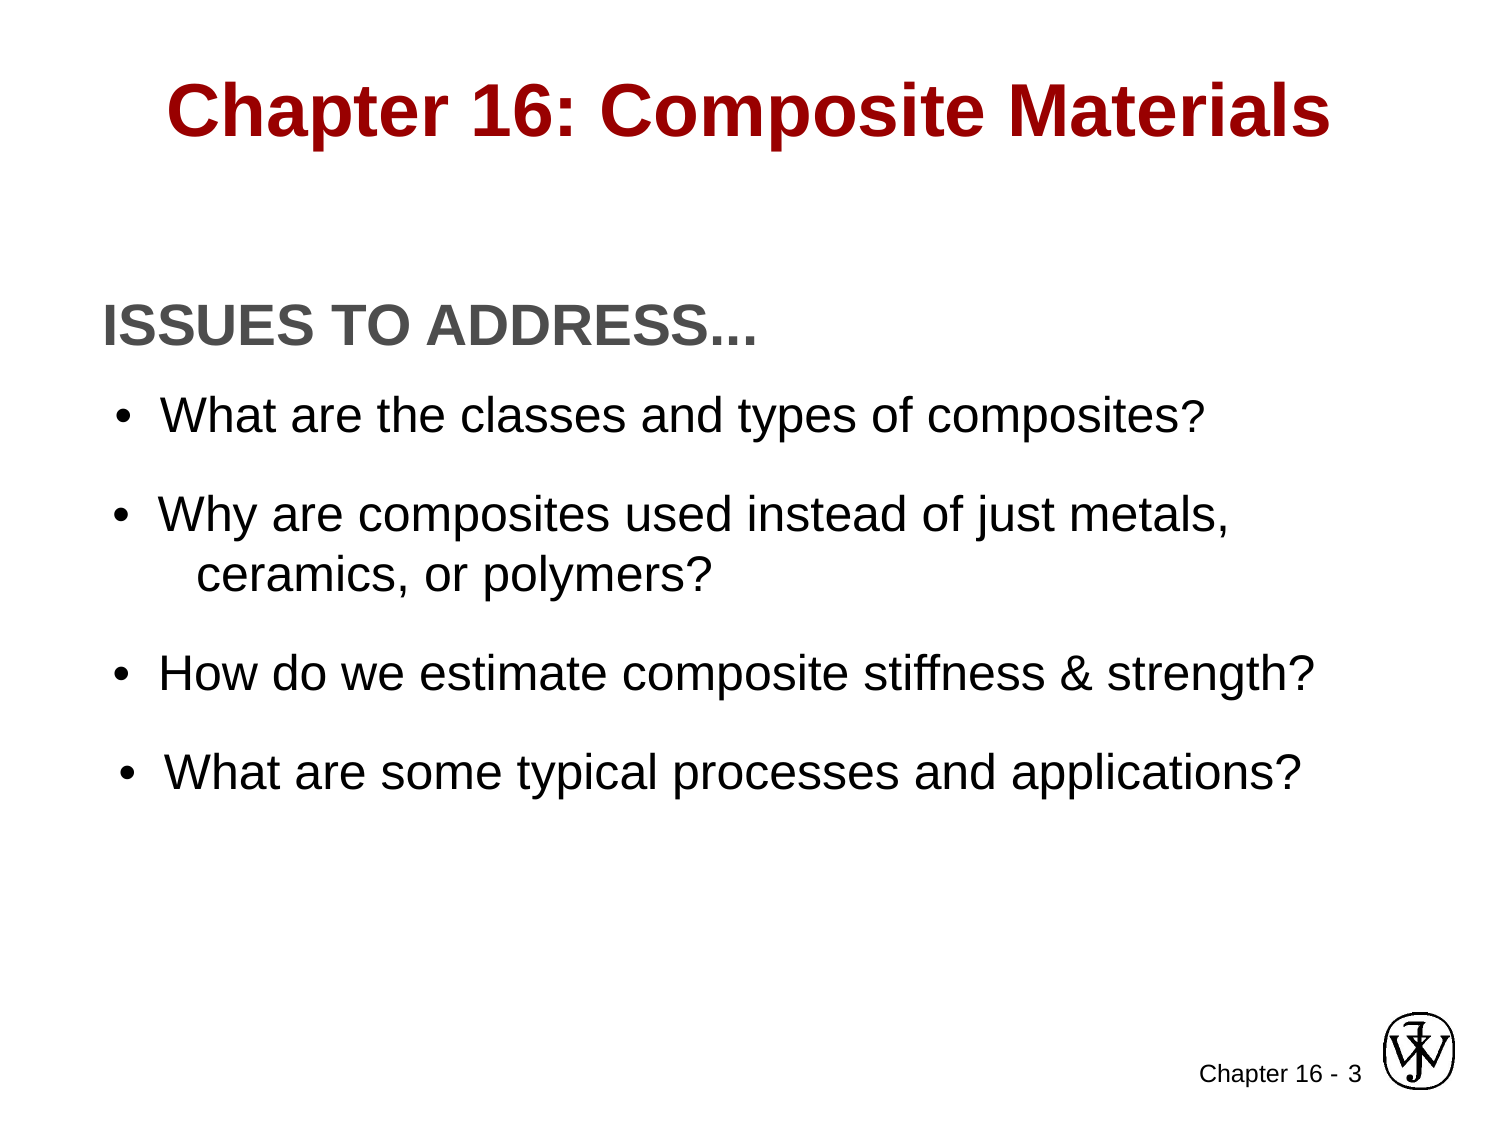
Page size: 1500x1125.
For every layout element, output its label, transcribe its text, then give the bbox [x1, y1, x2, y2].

slide_number 3 [1258, 1050, 1453, 1110]
title Chapter 16: Composite Materials [112, 62, 1388, 150]
text_box • What are some typical processes and applications? [118, 740, 1304, 801]
text_box • Why are composites used instead of just metals, ceramics, or polymers? [112, 481, 1231, 602]
text_box • What are the classes and types of composites? [114, 382, 1206, 443]
text_box • How do we estimate composite stiffness & strength? [112, 640, 1317, 701]
text_box ISSUES TO ADDRESS... [102, 287, 759, 358]
picture [1383, 1012, 1455, 1090]
